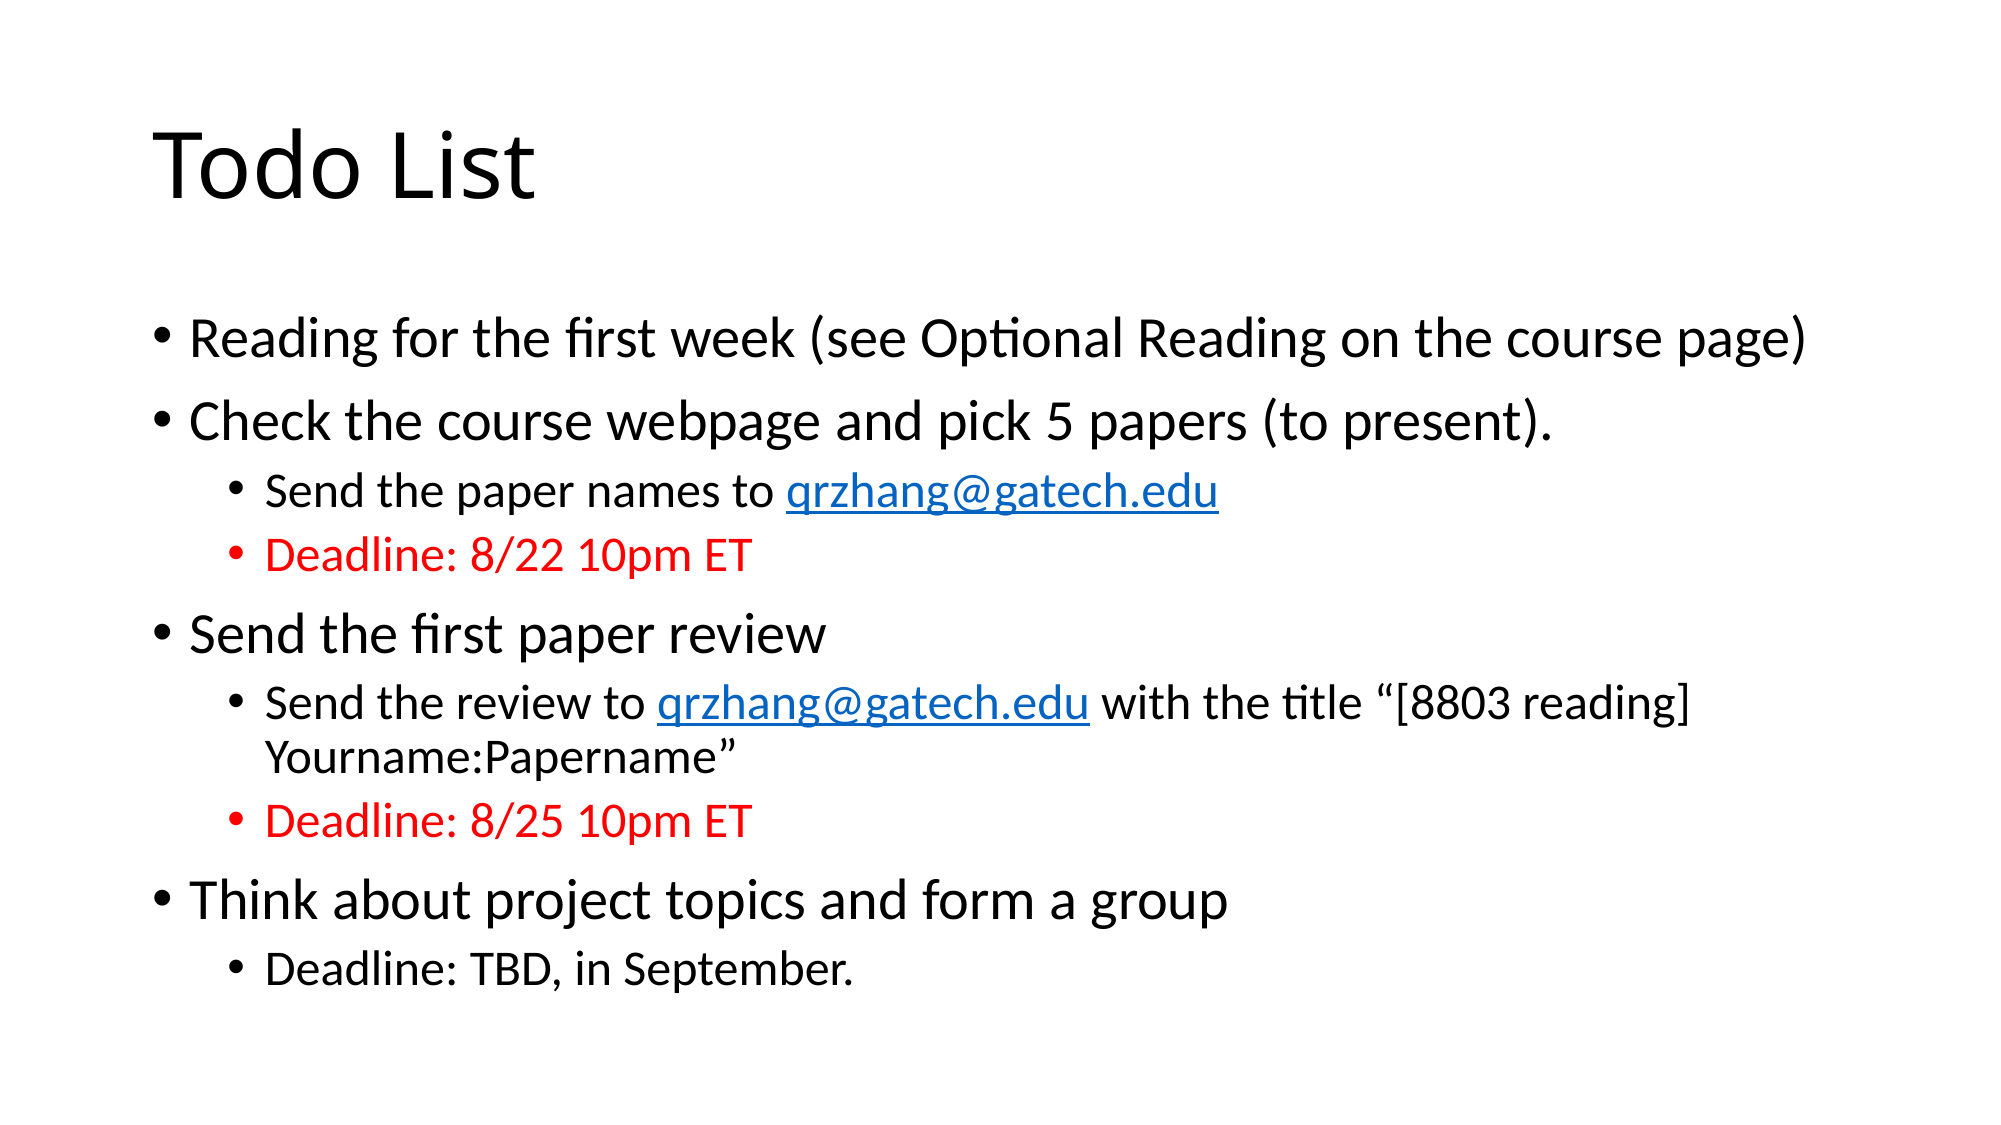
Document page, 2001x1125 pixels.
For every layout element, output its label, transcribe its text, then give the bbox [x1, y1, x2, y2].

title Todo List [137, 59, 1863, 278]
list Reading for the first week (see Optional Reading on the course page) Check the course webpage and pick 5 papers (to present). Send the paper names to qrzhang@gatech.edu Deadline: 8/22 10pm ET Send the first paper review Send the review to qrzhang@gatech.edu with the title “[8803 reading] Yourname:Papername” Deadline: 8/25 10pm ET Think about project topics and form a group Deadline: TBD, in September. [137, 299, 1863, 1014]
